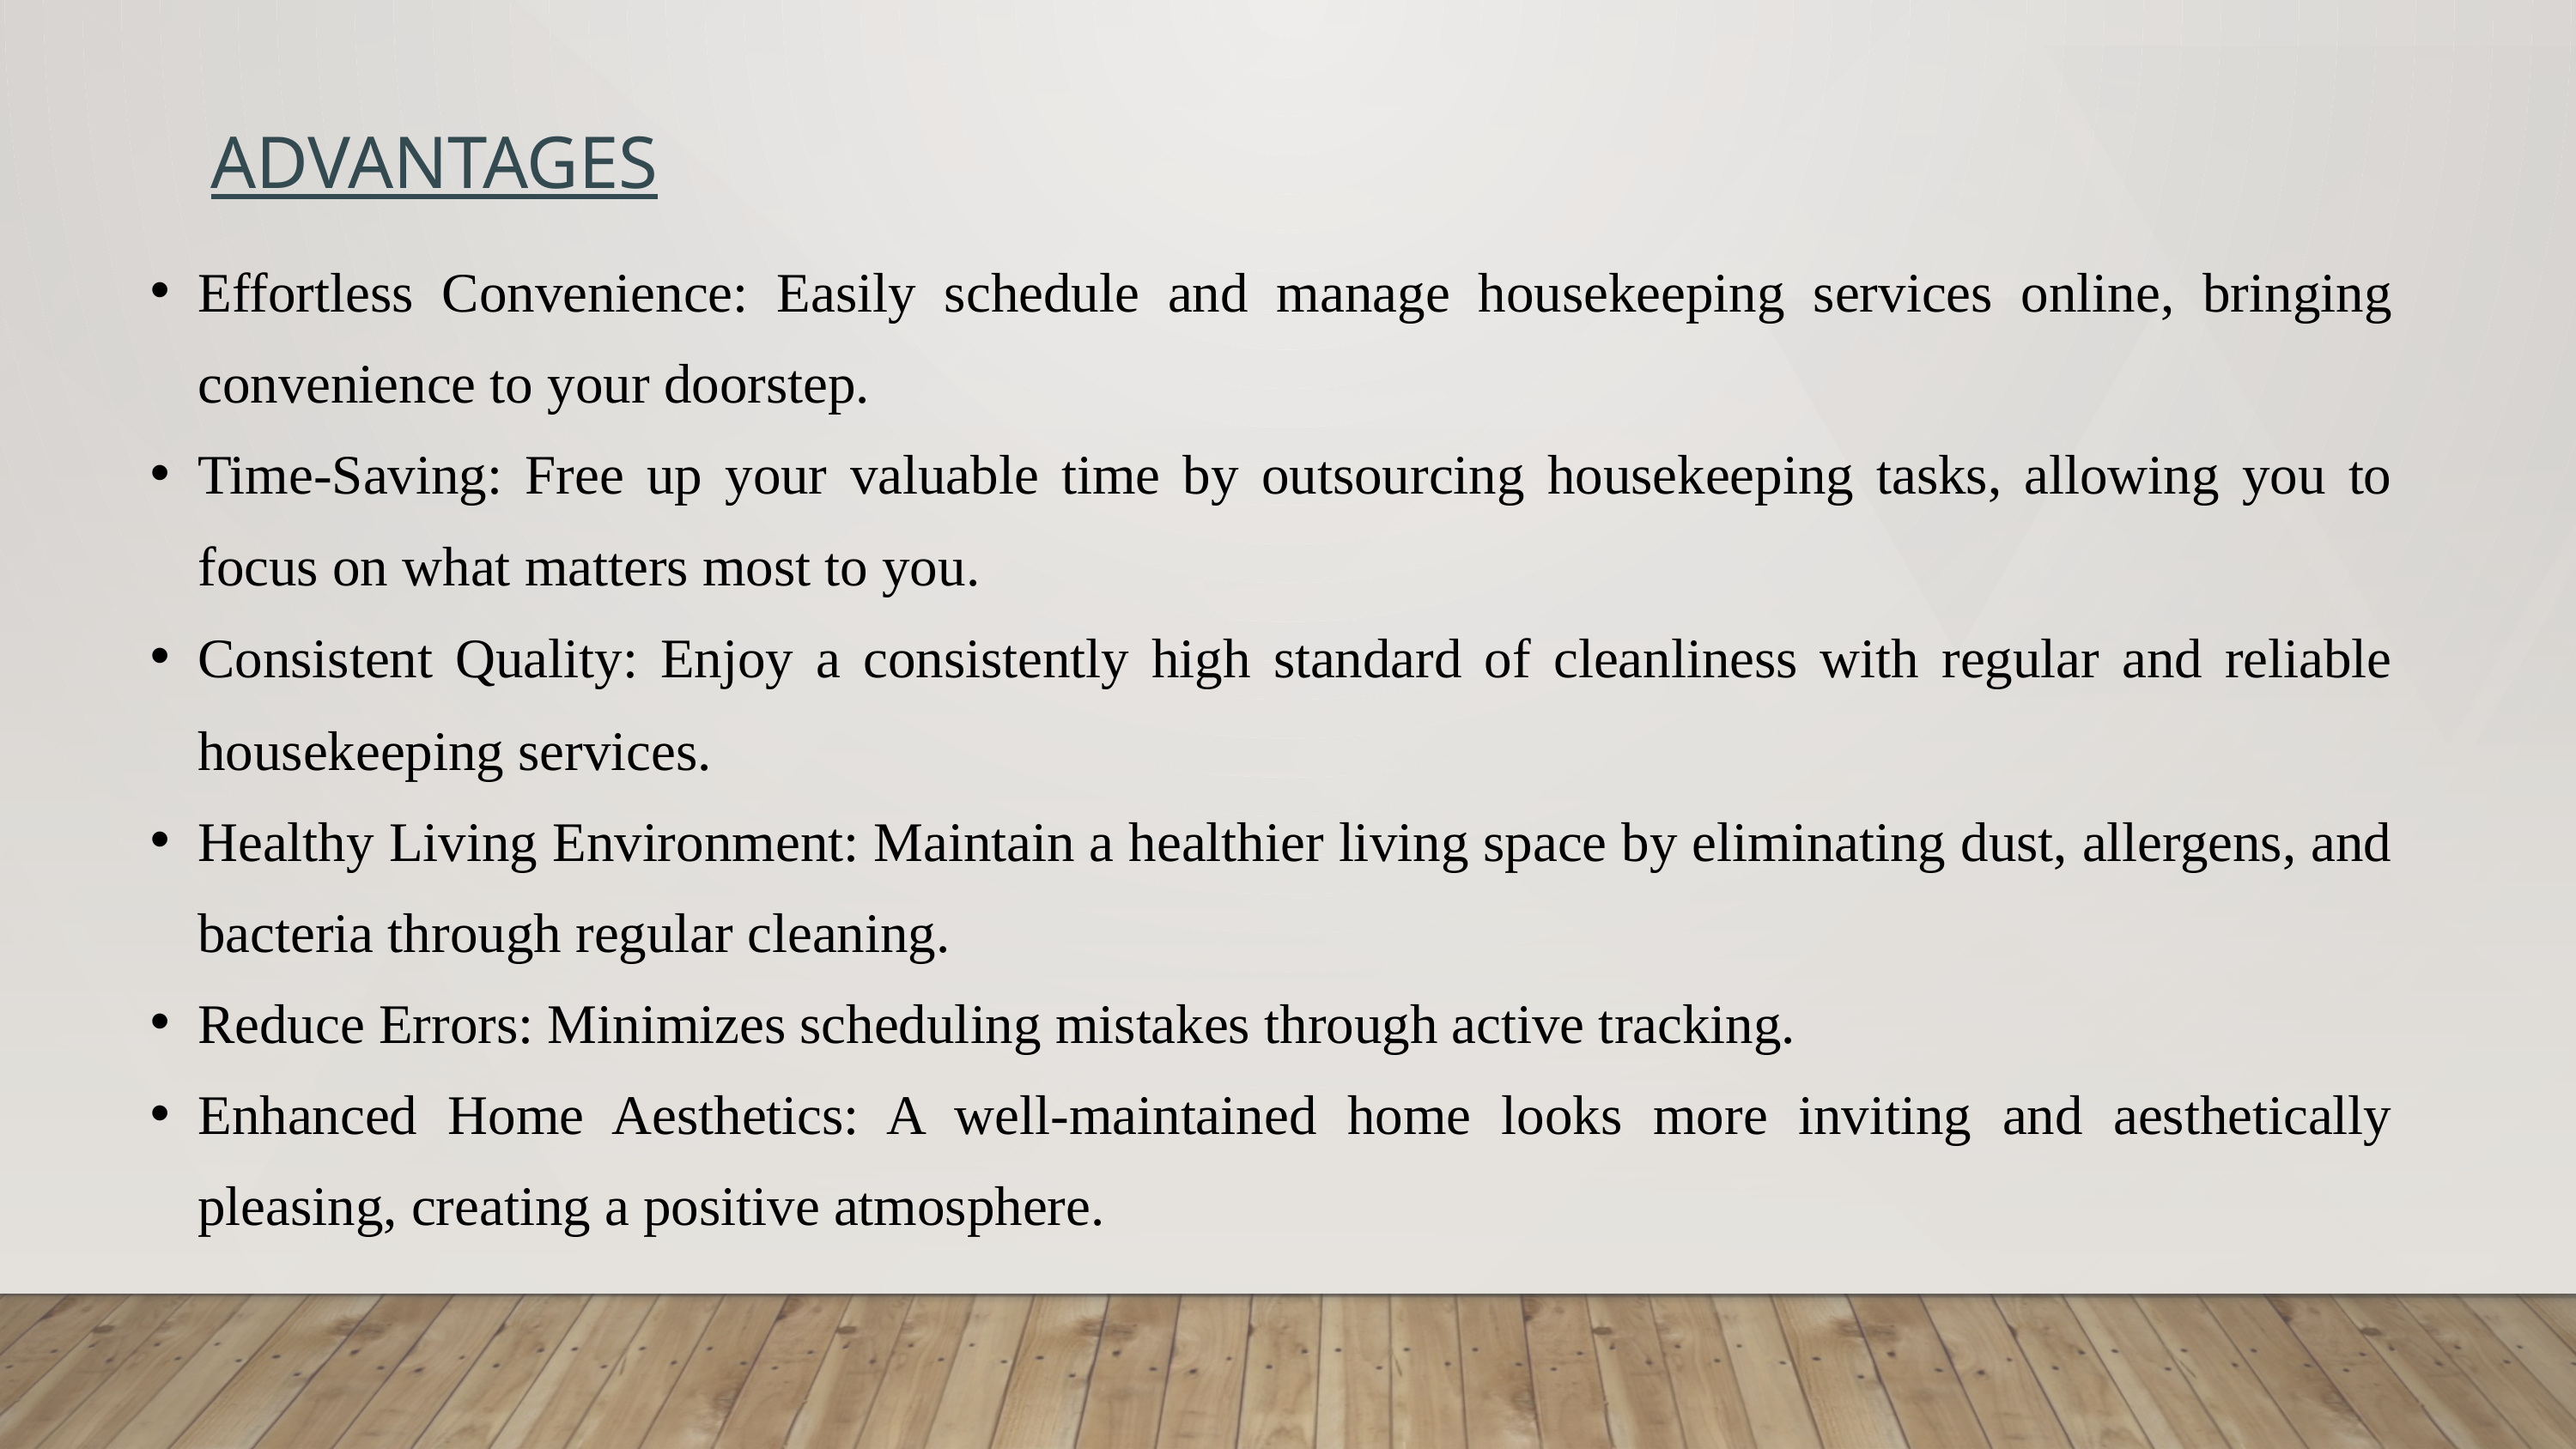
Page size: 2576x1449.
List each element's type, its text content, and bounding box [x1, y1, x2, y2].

text_box ADVANTAGES [111, 80, 758, 203]
text_box Effortless Convenience: Easily schedule and manage housekeeping services online, bringing convenience to your doorstep. Time-Saving: Free up your valuable time by outsourcing housekeeping tasks, allowing you to focus on what matters most to you. Consistent Quality: Enjoy a consistently high standard of cleanliness with regular and reliable housekeeping services. Healthy Living Environment: Maintain a healthier living space by eliminating dust, allergens, and bacteria through regular cleaning. Reduce Errors: Minimizes scheduling mistakes through active tracking. Enhanced Home Aesthetics: A well-maintained home looks more inviting and aesthetically pleasing, creating a positive atmosphere. [102, 232, 2393, 1397]
text_box [0, 0, 2576, 1449]
